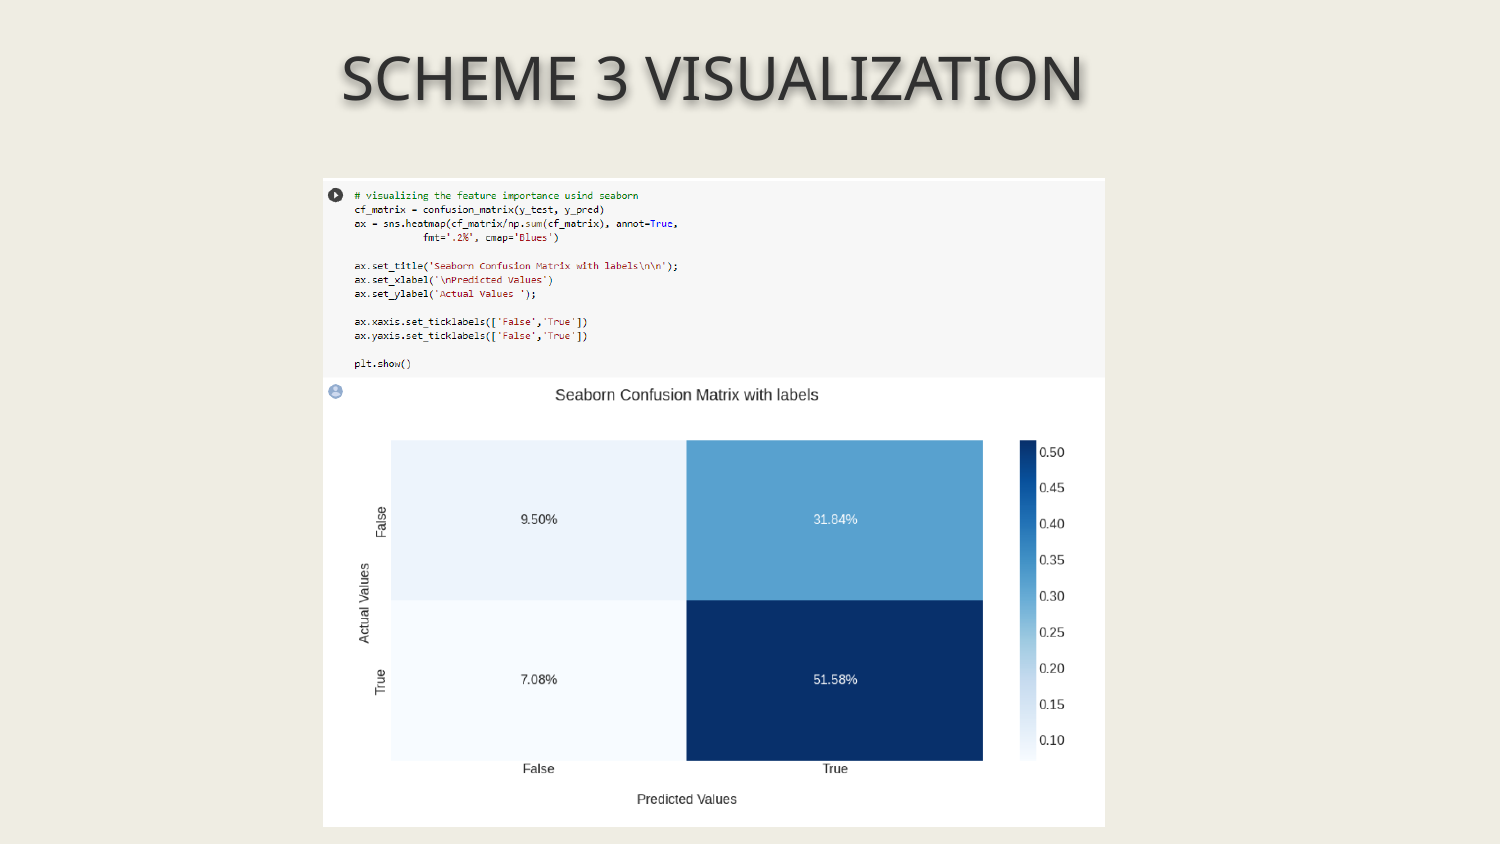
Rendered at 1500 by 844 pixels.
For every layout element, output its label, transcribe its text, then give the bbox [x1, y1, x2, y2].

title SCHEME 3 VISUALIZATION [14, 7, 1413, 146]
picture [323, 178, 1105, 828]
